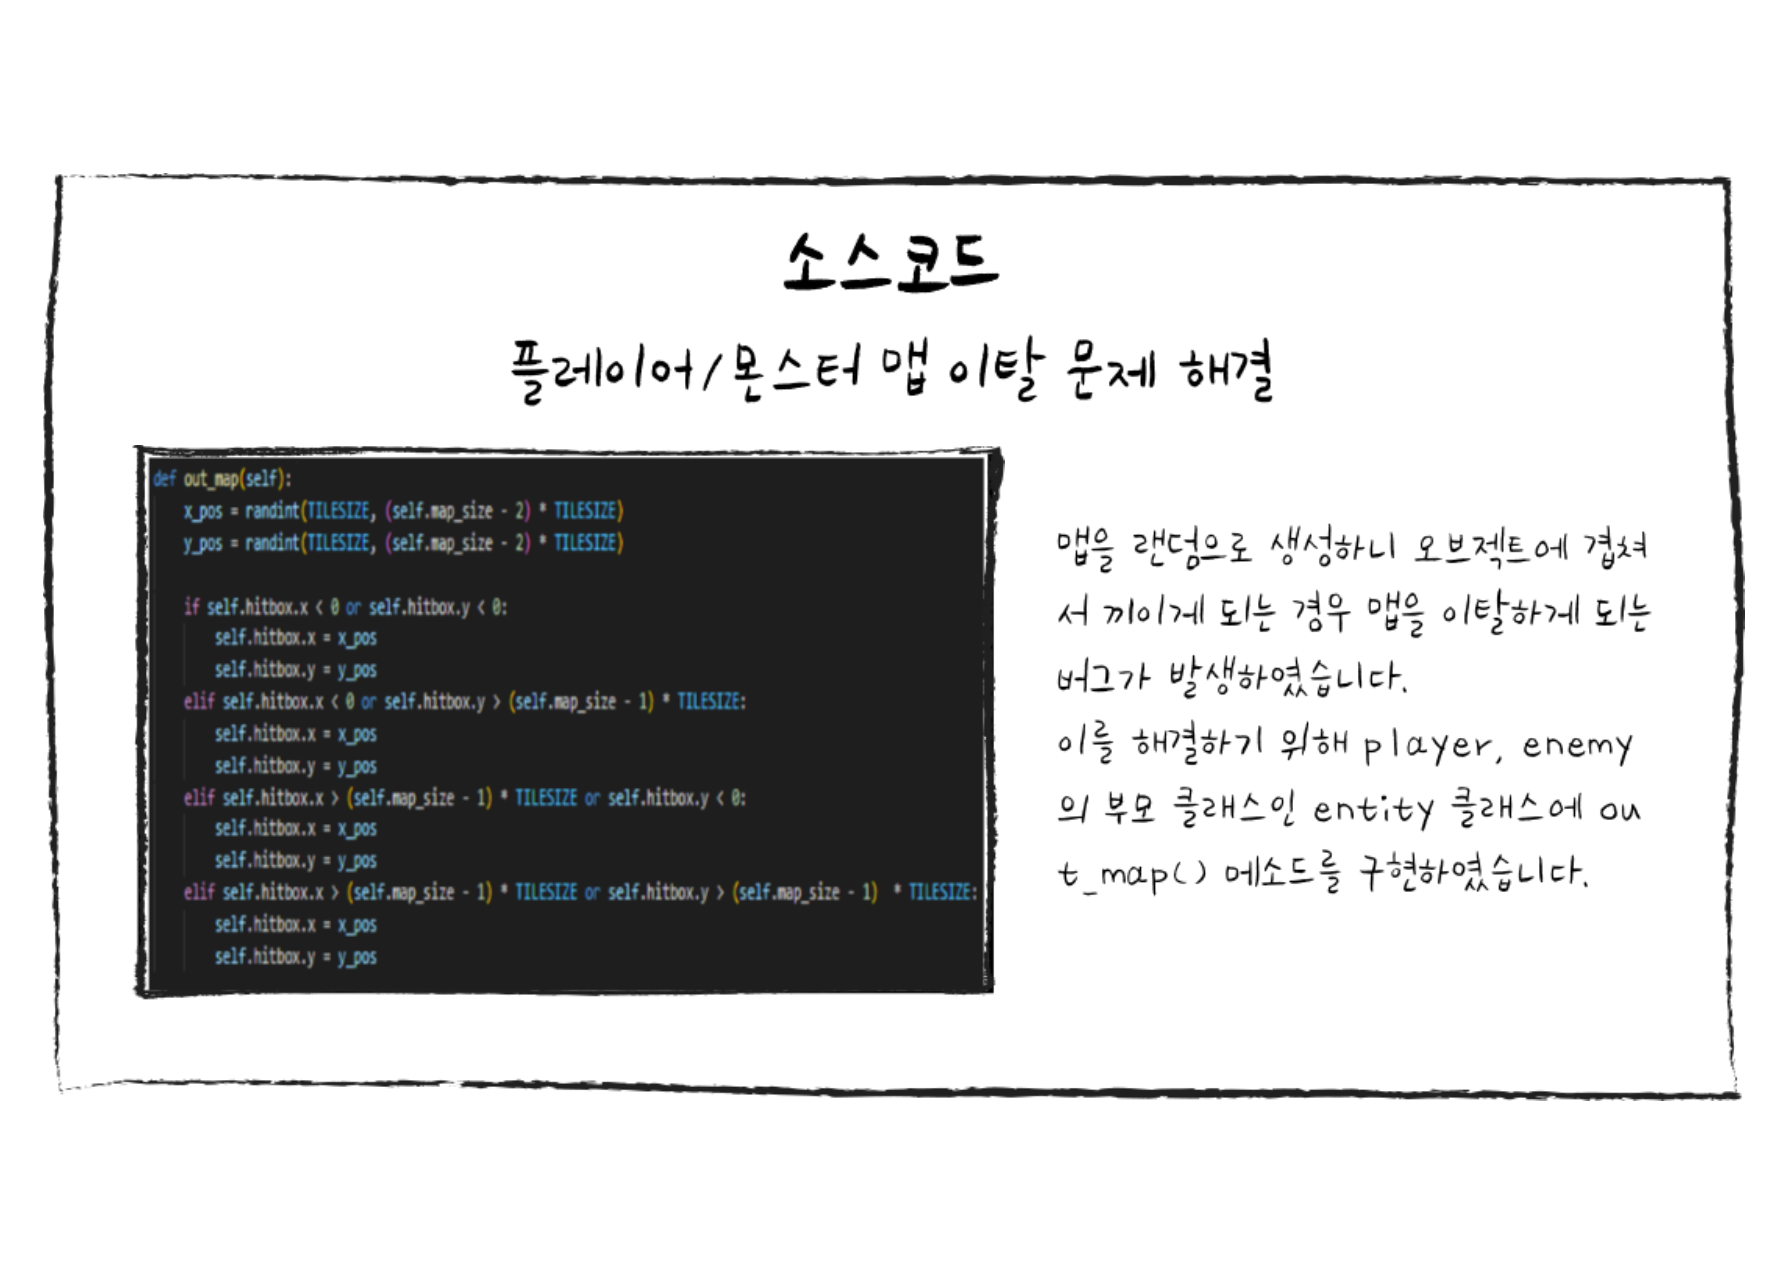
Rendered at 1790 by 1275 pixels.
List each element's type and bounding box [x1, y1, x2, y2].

picture [1051, 510, 1678, 1123]
text_box [131, 445, 1006, 1002]
text_box [43, 173, 1746, 1102]
picture [490, 191, 1316, 449]
